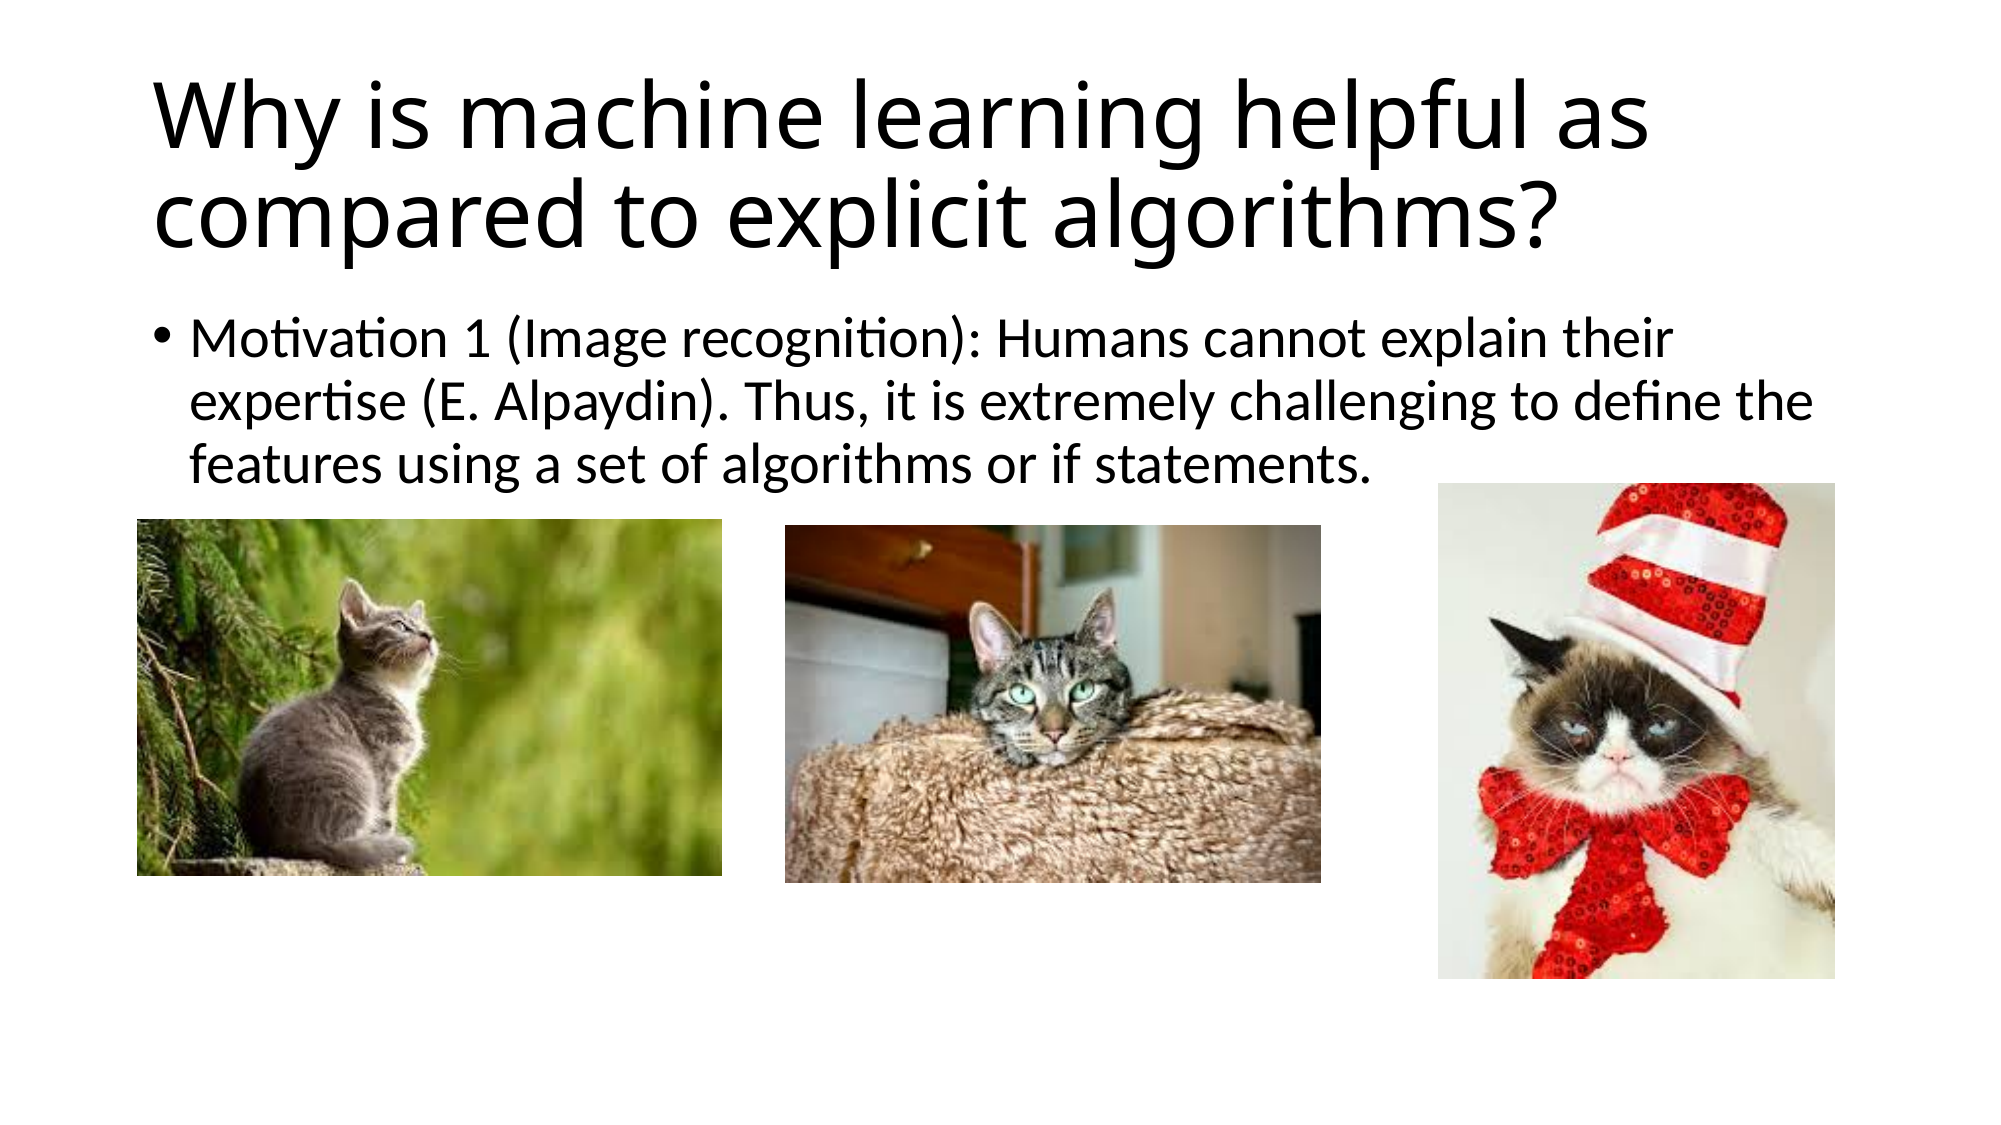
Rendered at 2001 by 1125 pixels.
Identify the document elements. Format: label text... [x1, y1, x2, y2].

title Why is machine learning helpful as compared to explicit algorithms? [137, 59, 1863, 278]
picture [1438, 483, 1835, 979]
picture [785, 525, 1321, 883]
list Motivation 1 (Image recognition): Humans cannot explain their expertise (E. Alpaydin). Thus, it is extremely challenging to define the features using a set of algorithms or if statements. [137, 299, 1863, 1014]
picture [137, 519, 722, 877]
